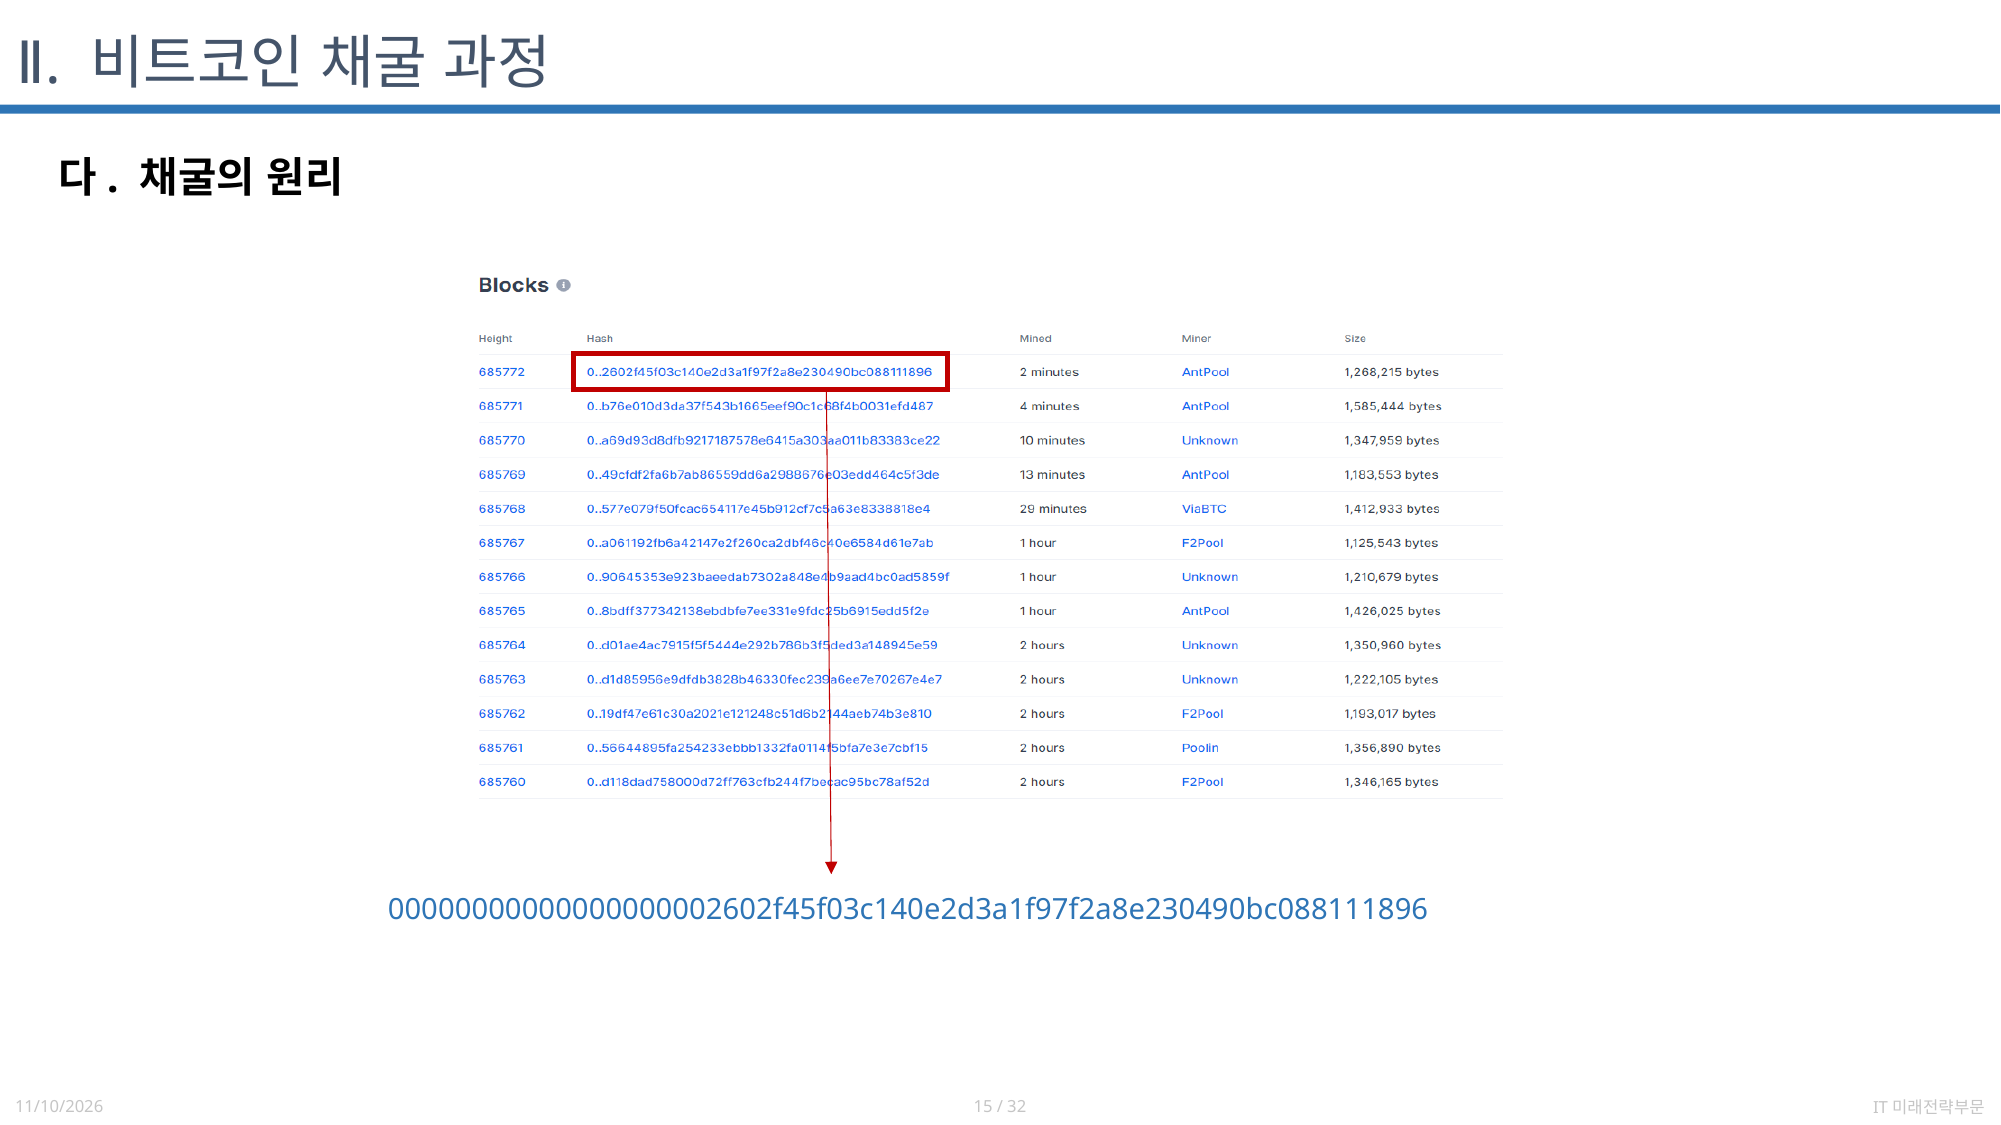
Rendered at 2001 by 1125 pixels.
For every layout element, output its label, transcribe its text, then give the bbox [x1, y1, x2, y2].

slide_number 15 / 32 [774, 1088, 1225, 1125]
text_box 00000000000000000002602f45f03c140e2d3a1f97f2a8e230490bc088111896 [373, 882, 1716, 933]
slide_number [0, 1088, 450, 1125]
text_box 다. 채굴의 원리 [43, 143, 646, 209]
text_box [463, 266, 1503, 875]
title Ⅱ. 비트코인 채굴 과정 [1, 25, 599, 103]
footer IT미래전략부문 [1325, 1088, 2000, 1125]
